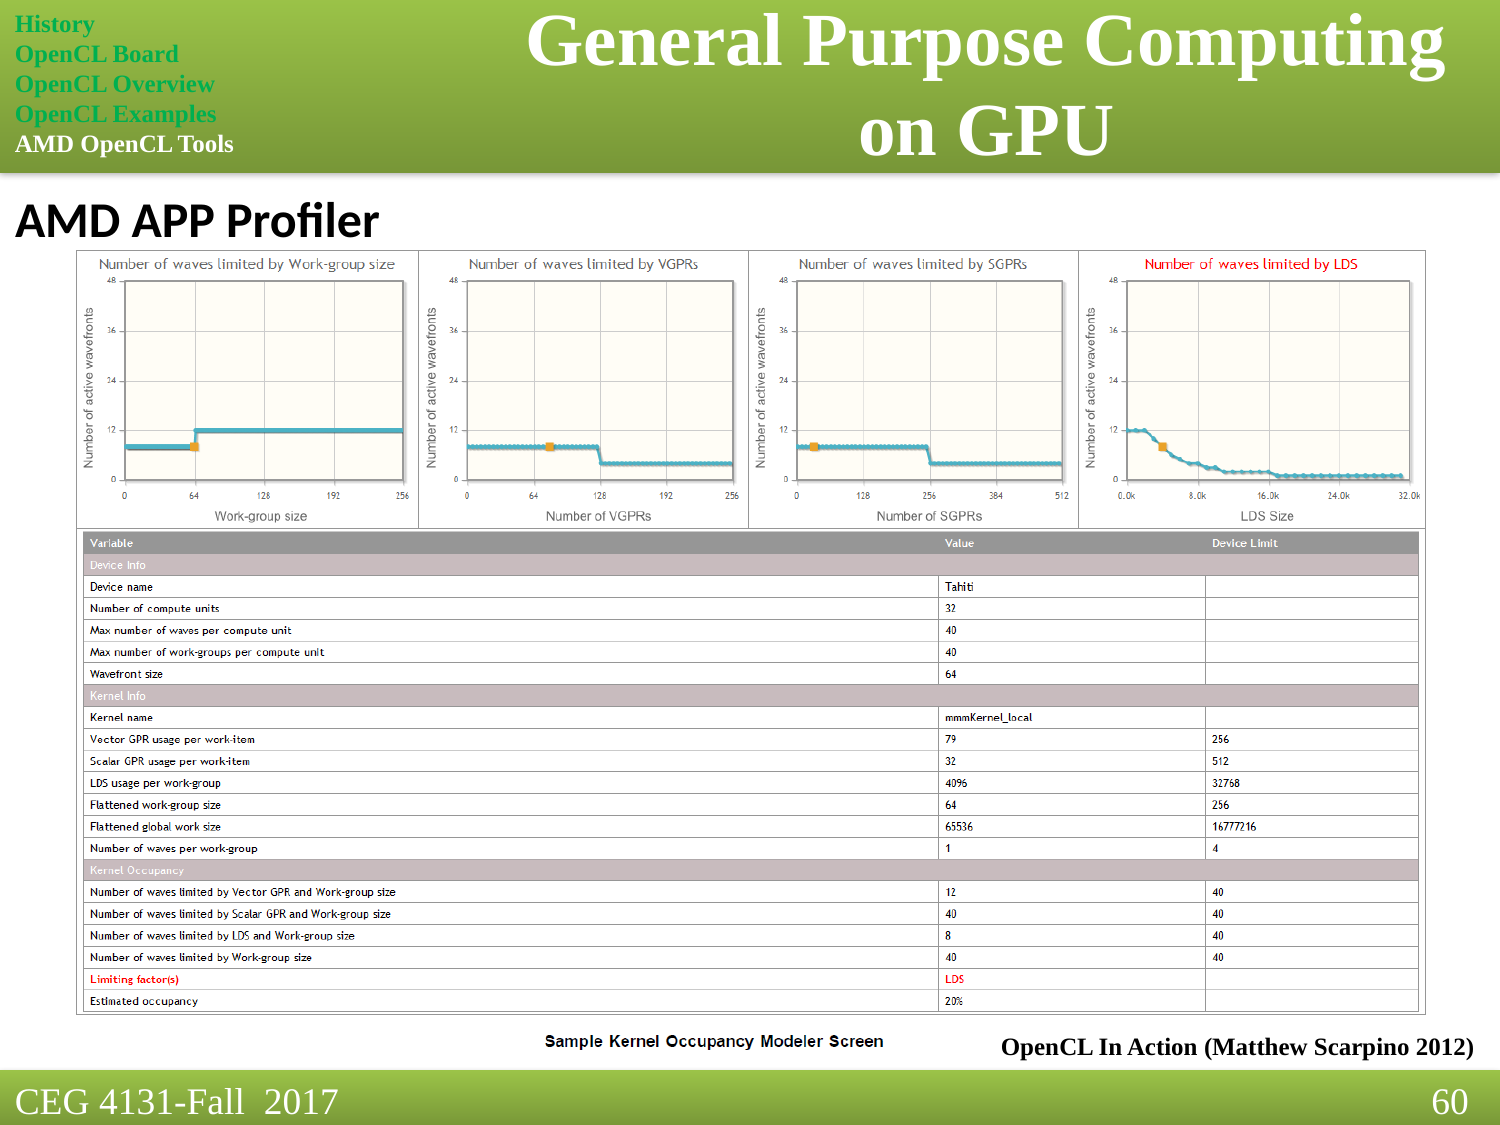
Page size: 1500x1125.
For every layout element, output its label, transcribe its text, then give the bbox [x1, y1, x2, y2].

text_box History OpenCL Board OpenCL Overview OpenCL Examples AMD OpenCL Tools [0, 0, 455, 165]
text_box OpenCL In Action (Matthew Scarpino 2012) [986, 1023, 1500, 1068]
list AMD APP Profiler [0, 172, 479, 256]
picture [70, 243, 1430, 1059]
